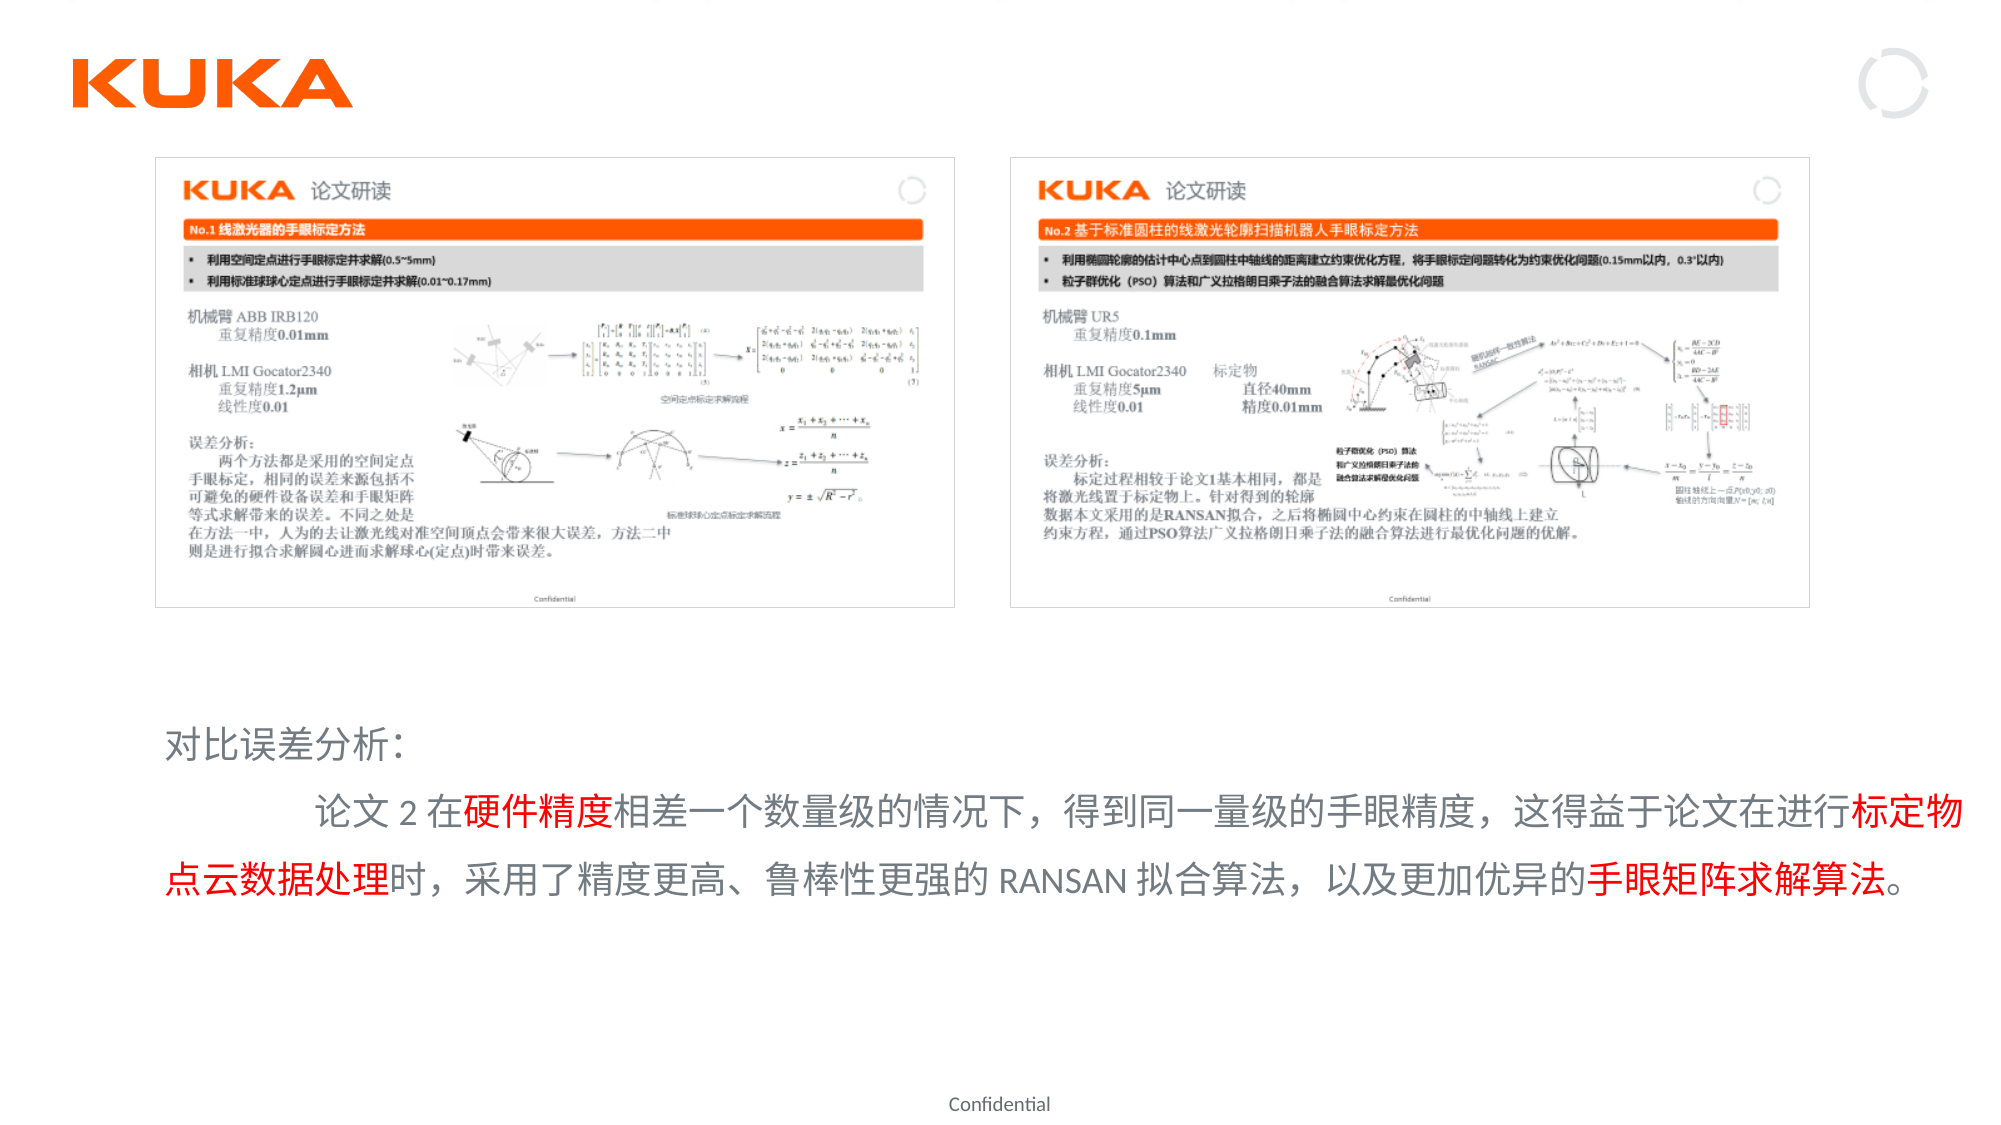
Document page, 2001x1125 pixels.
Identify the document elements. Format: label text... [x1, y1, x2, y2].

picture [156, 158, 954, 607]
text_box 对比误差分析： 论文2在硬件精度相差一个数量级的情况下，得到同一量级的手眼精度，这得益于论文在进行标定物 点云数据处理时，采用了精度更高、鲁棒性更强的RANSAN拟合算法，以及更加优异的手眼矩阵求解算法。 [152, 692, 1976, 907]
picture [1011, 158, 1809, 607]
picture [73, 59, 353, 108]
